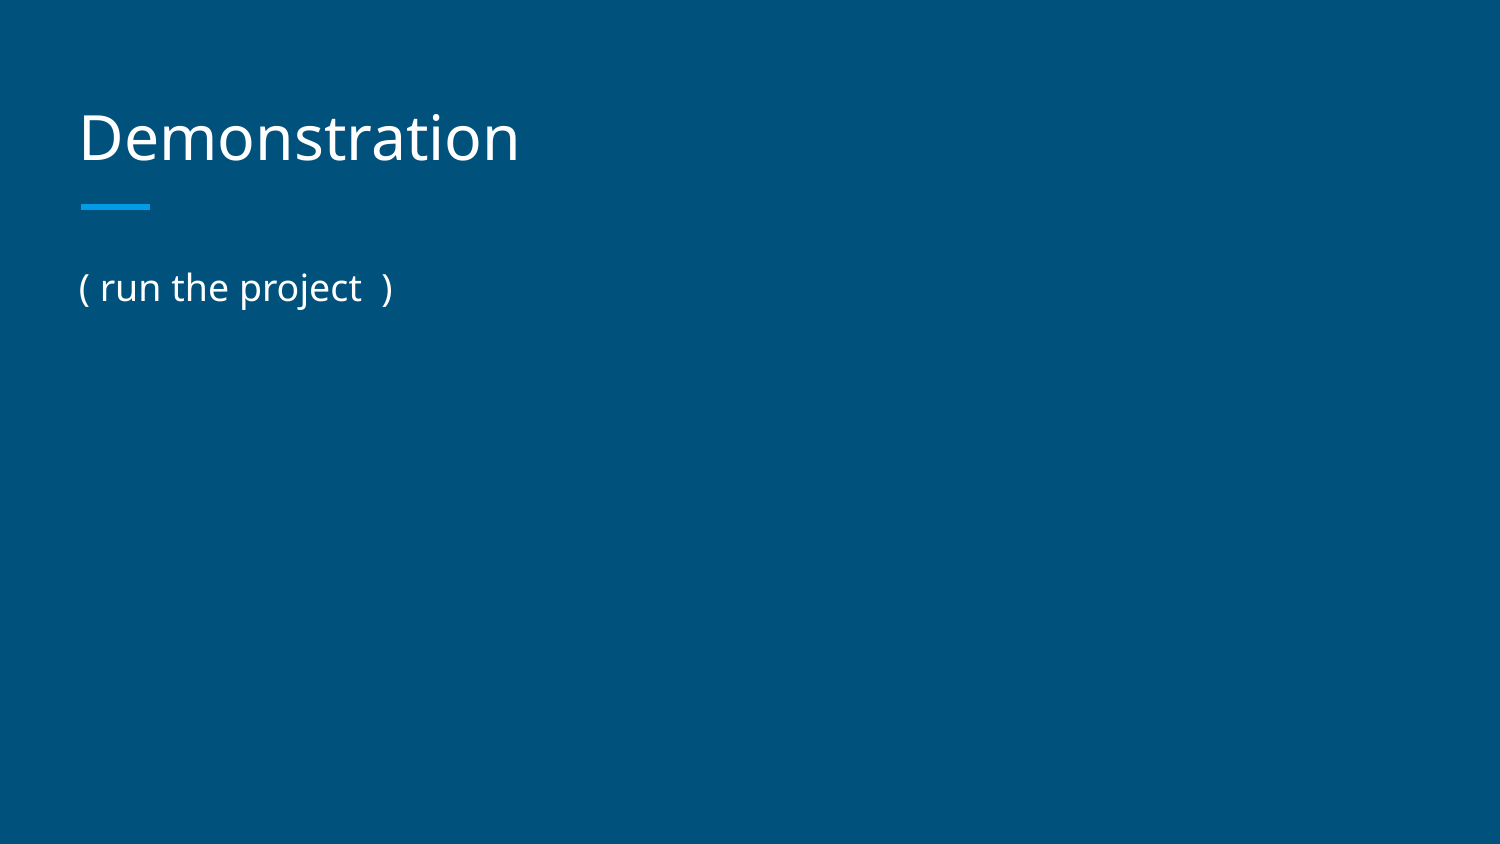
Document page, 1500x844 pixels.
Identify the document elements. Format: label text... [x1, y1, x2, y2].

list ( run the project ) [63, 241, 1437, 747]
title Demonstration [63, 75, 1437, 188]
